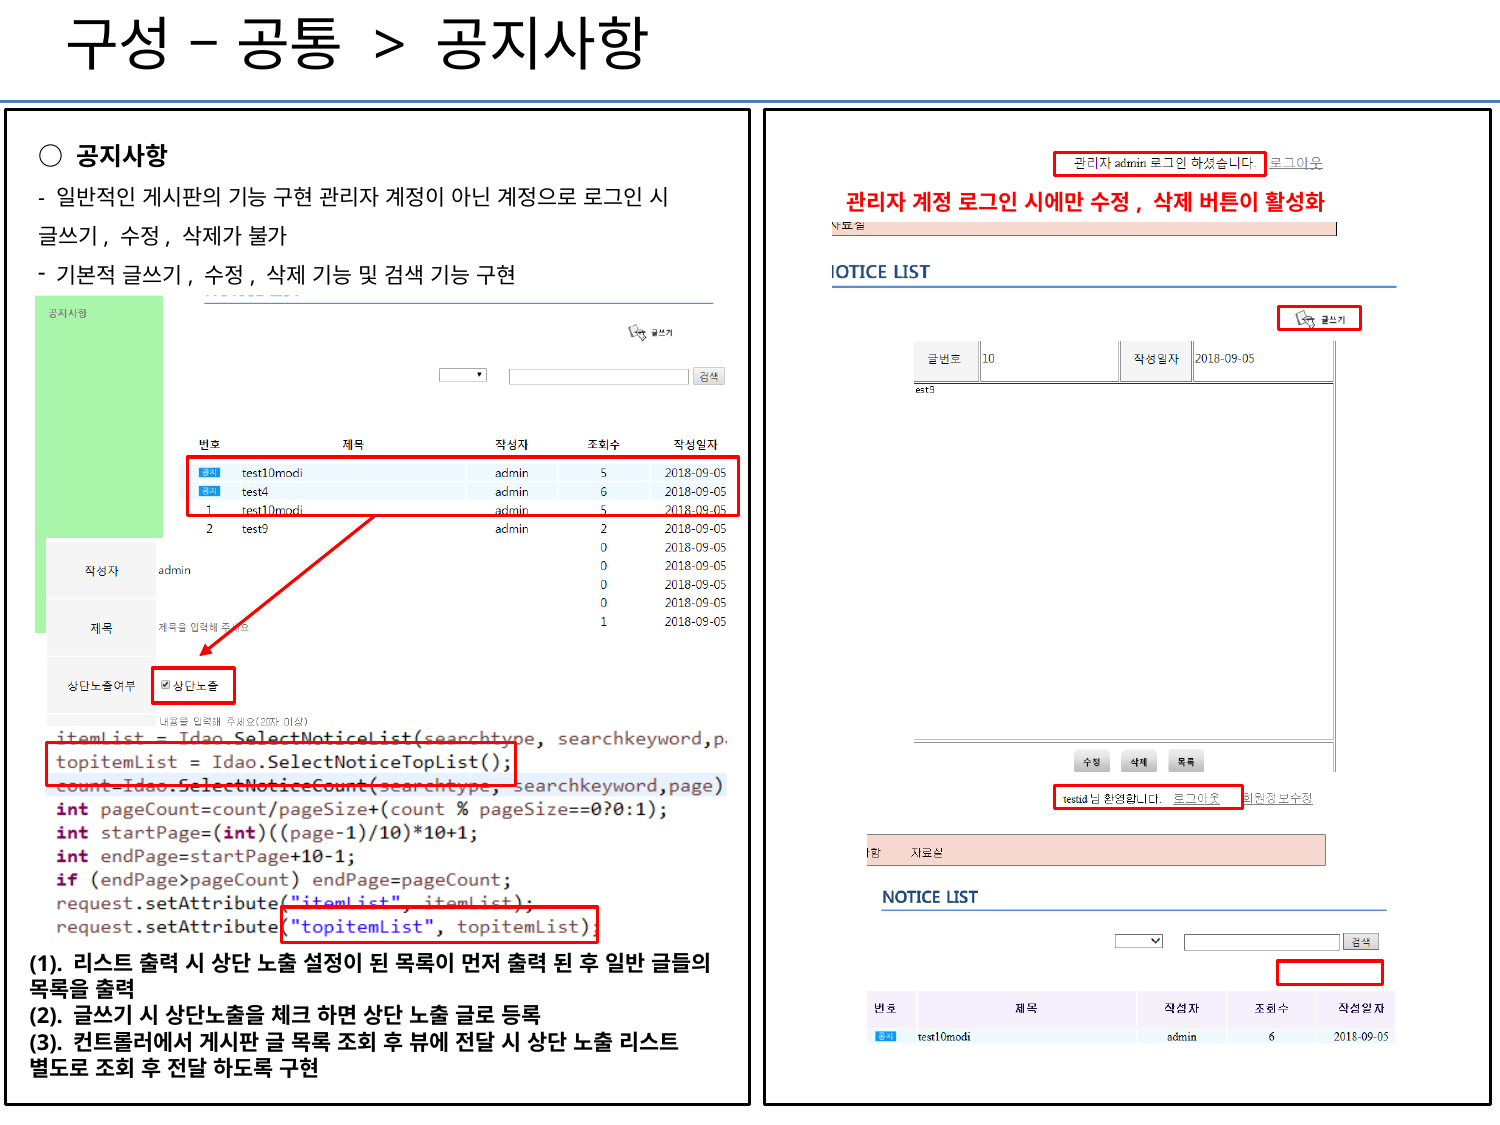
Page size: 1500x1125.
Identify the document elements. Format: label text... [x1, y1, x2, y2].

text_box [731, 455, 740, 518]
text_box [0, 0, 1500, 102]
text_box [198, 515, 376, 657]
text_box [4, 111, 752, 1107]
text_box (1). 리스트 출력 시 상단 노출 설정이 된 목록이 먼저 출력 된 후 일반 글들의 목록을 출력 (2). 글쓰기 시 상단노출을 체크 하면 상단 노출 글로 등록 (3). 컨트롤러에서 게시판 글 목록 조회 후 뷰에 전달 시 상단 노출 리스트 별도로 조회 후 전달 하도록 구현 [14, 942, 739, 1088]
picture [34, 269, 727, 945]
picture [831, 140, 1419, 772]
text_box ○ 공지사항 - 일반적인 게시판의 기능 구현 관리자 계정이 아닌 계정으로 로그인 시 글쓰기, 수정, 삭제가 불가 기본적 글쓰기, 수정, 삭제 기능 및 검색 기능 구현 [23, 118, 704, 296]
text_box [762, 111, 1493, 1107]
picture [866, 781, 1395, 1044]
